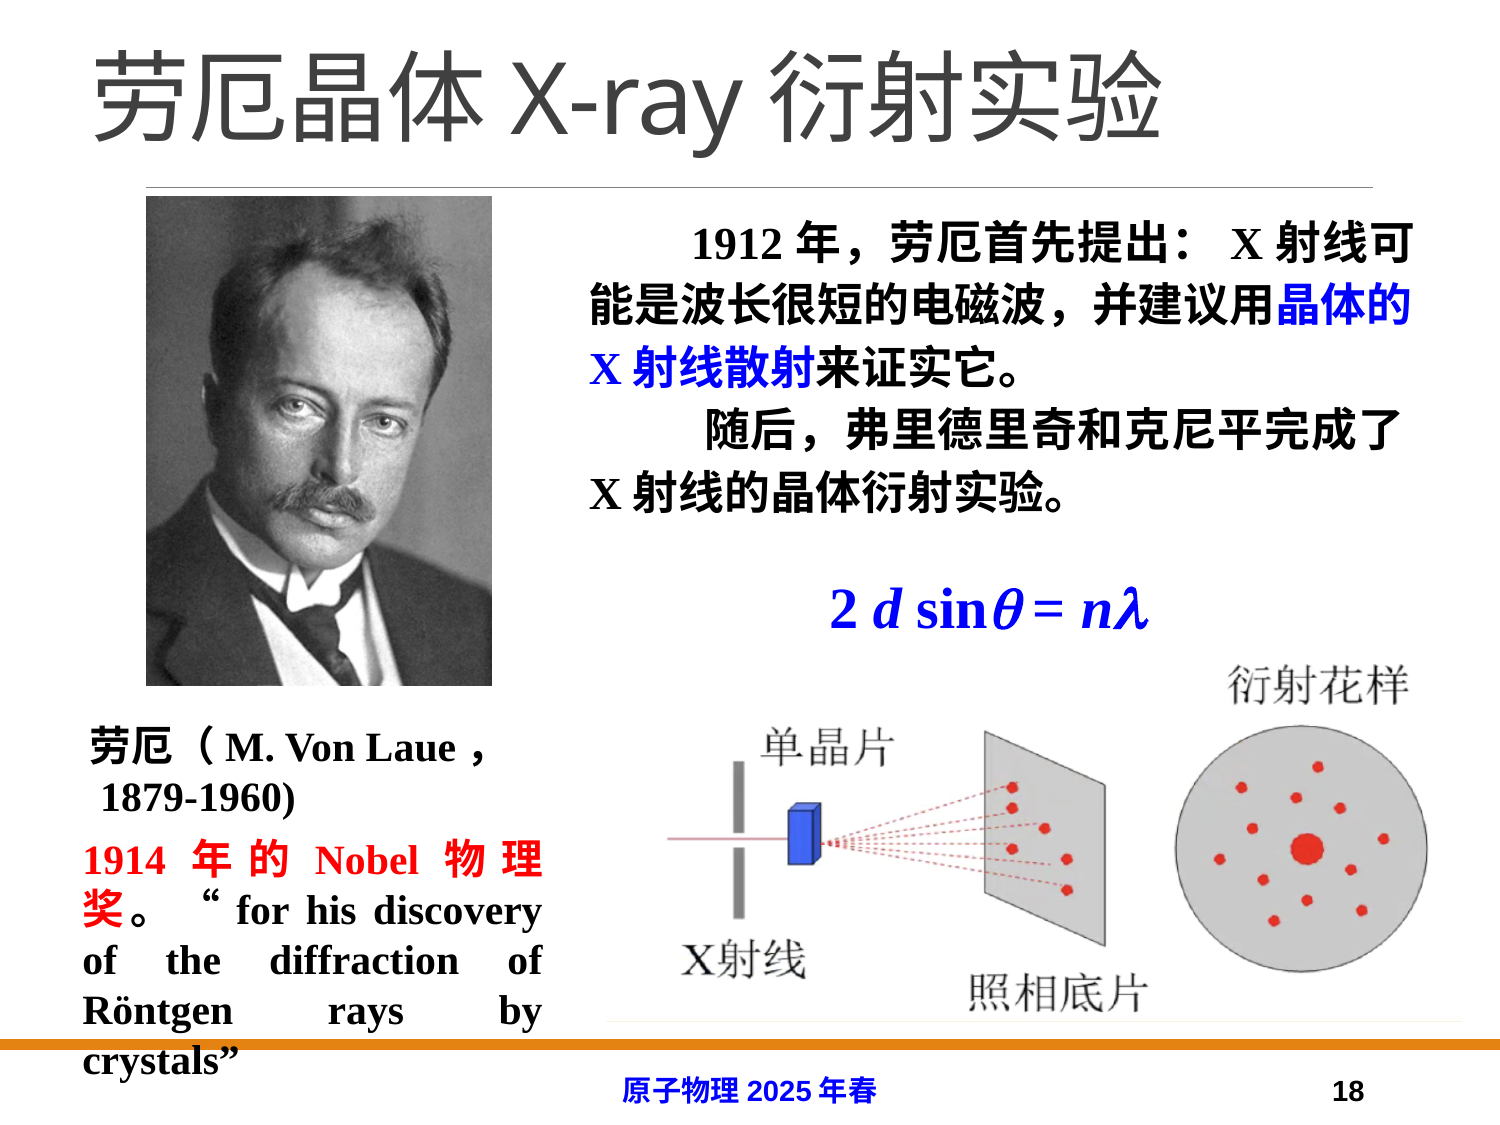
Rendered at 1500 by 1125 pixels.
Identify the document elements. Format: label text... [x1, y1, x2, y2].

text_box 2 d sin = n [814, 562, 1175, 643]
picture [605, 646, 1463, 1023]
picture [145, 196, 493, 686]
title 劳厄晶体X-ray衍射实验 [75, 8, 1438, 163]
text_box 劳厄（M. Von Laue， 1879-1960) [74, 712, 555, 825]
footer 原子物理2025年春 [453, 1059, 1047, 1120]
text_box 1912年，劳厄首先提出：X射线可能是波长很短的电磁波，并建议用晶体的X射线散射来证实它。 随后，弗里德里奇和克尼平完成了X射线的晶体衍射实验。 [574, 198, 1430, 527]
text_box 1914年的Nobel物理奖。“for his discovery of the diffraction of Röntgen rays by crystals” [38, 825, 558, 1090]
slide_number 18 [1218, 1059, 1380, 1120]
